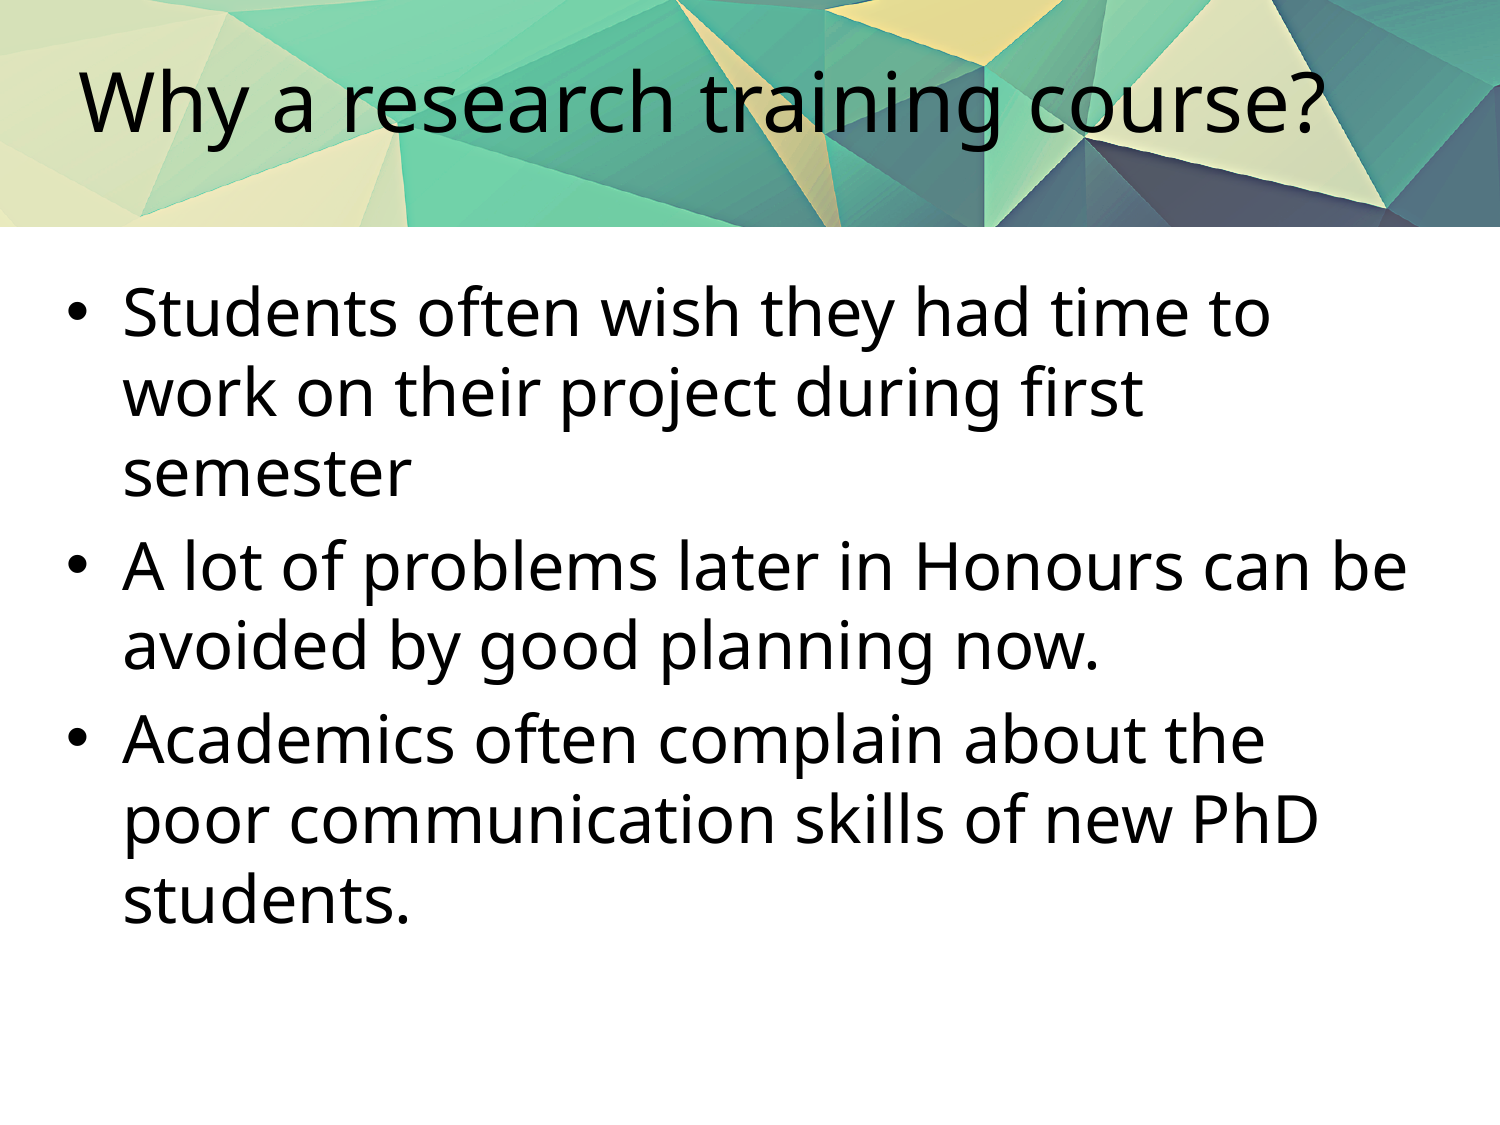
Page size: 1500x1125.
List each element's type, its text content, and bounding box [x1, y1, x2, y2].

title Why a research training course? [50, 6, 1356, 195]
table_cell Probable teasing from other Laser Physics academics [0, 0, 1500, 227]
list Students often wish they had time to work on their project during first semester A lot of problems later in Honours can be avoided by good planning now. Academics often complain about the poor communication skills of new PhD students. [50, 262, 1446, 1005]
